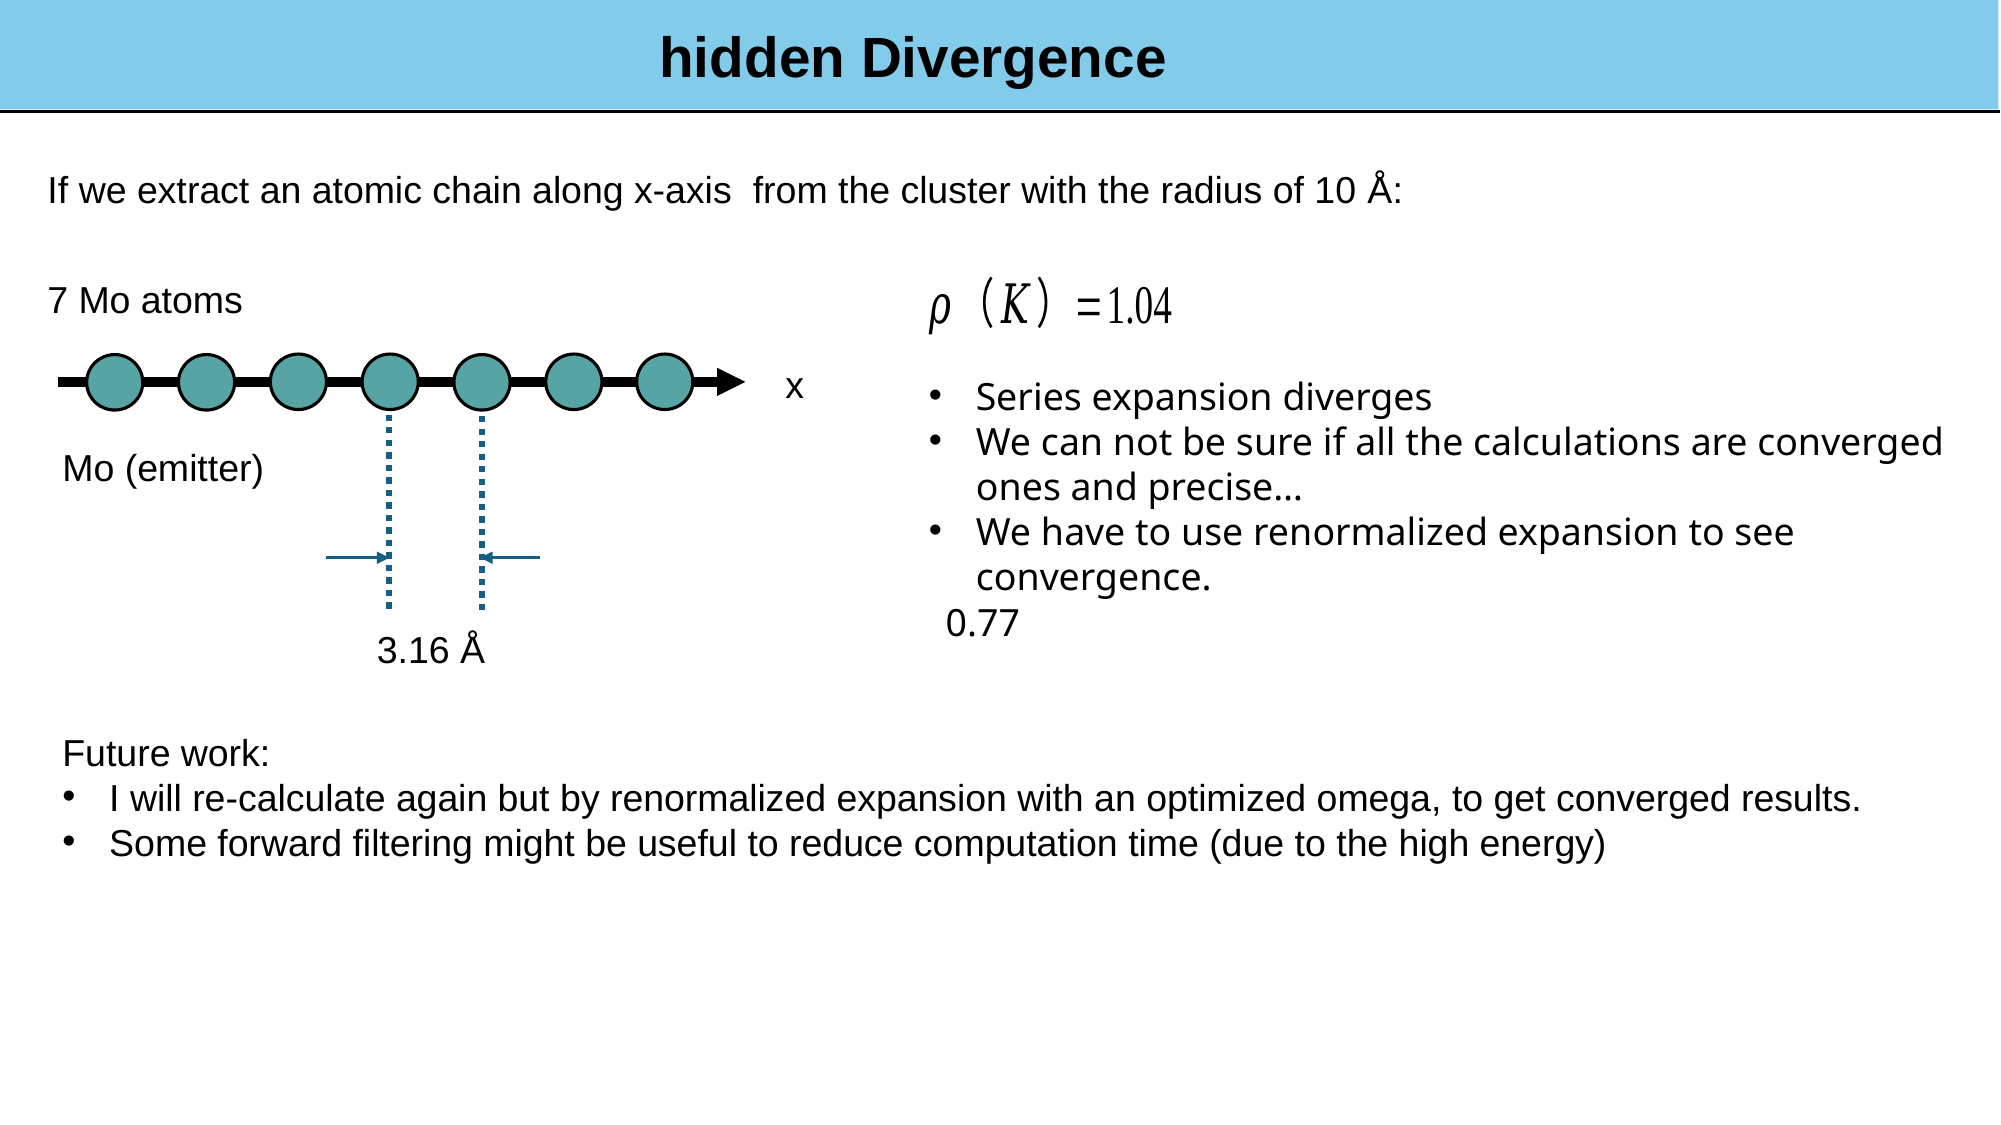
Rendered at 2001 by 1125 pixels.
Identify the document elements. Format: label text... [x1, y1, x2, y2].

text_box If we extract an atomic chain along x-axis from the cluster with the radius of 10 Å: [32, 158, 1431, 219]
text_box hidden Divergence [640, 13, 1189, 97]
text_box Future work: I will re-calculate again but by renormalized expansion with an optimized omega, to get converged results. Some forward filtering might be useful to reduce computation time (due to the high energy) [47, 721, 1905, 871]
text_box 7 Mo atoms [32, 268, 263, 329]
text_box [46, 353, 828, 680]
text_box Series expansion diverges We can not be sure if all the calculations are converged ones and precise… We have to use renormalized expansion to see convergence. [914, 365, 1971, 605]
